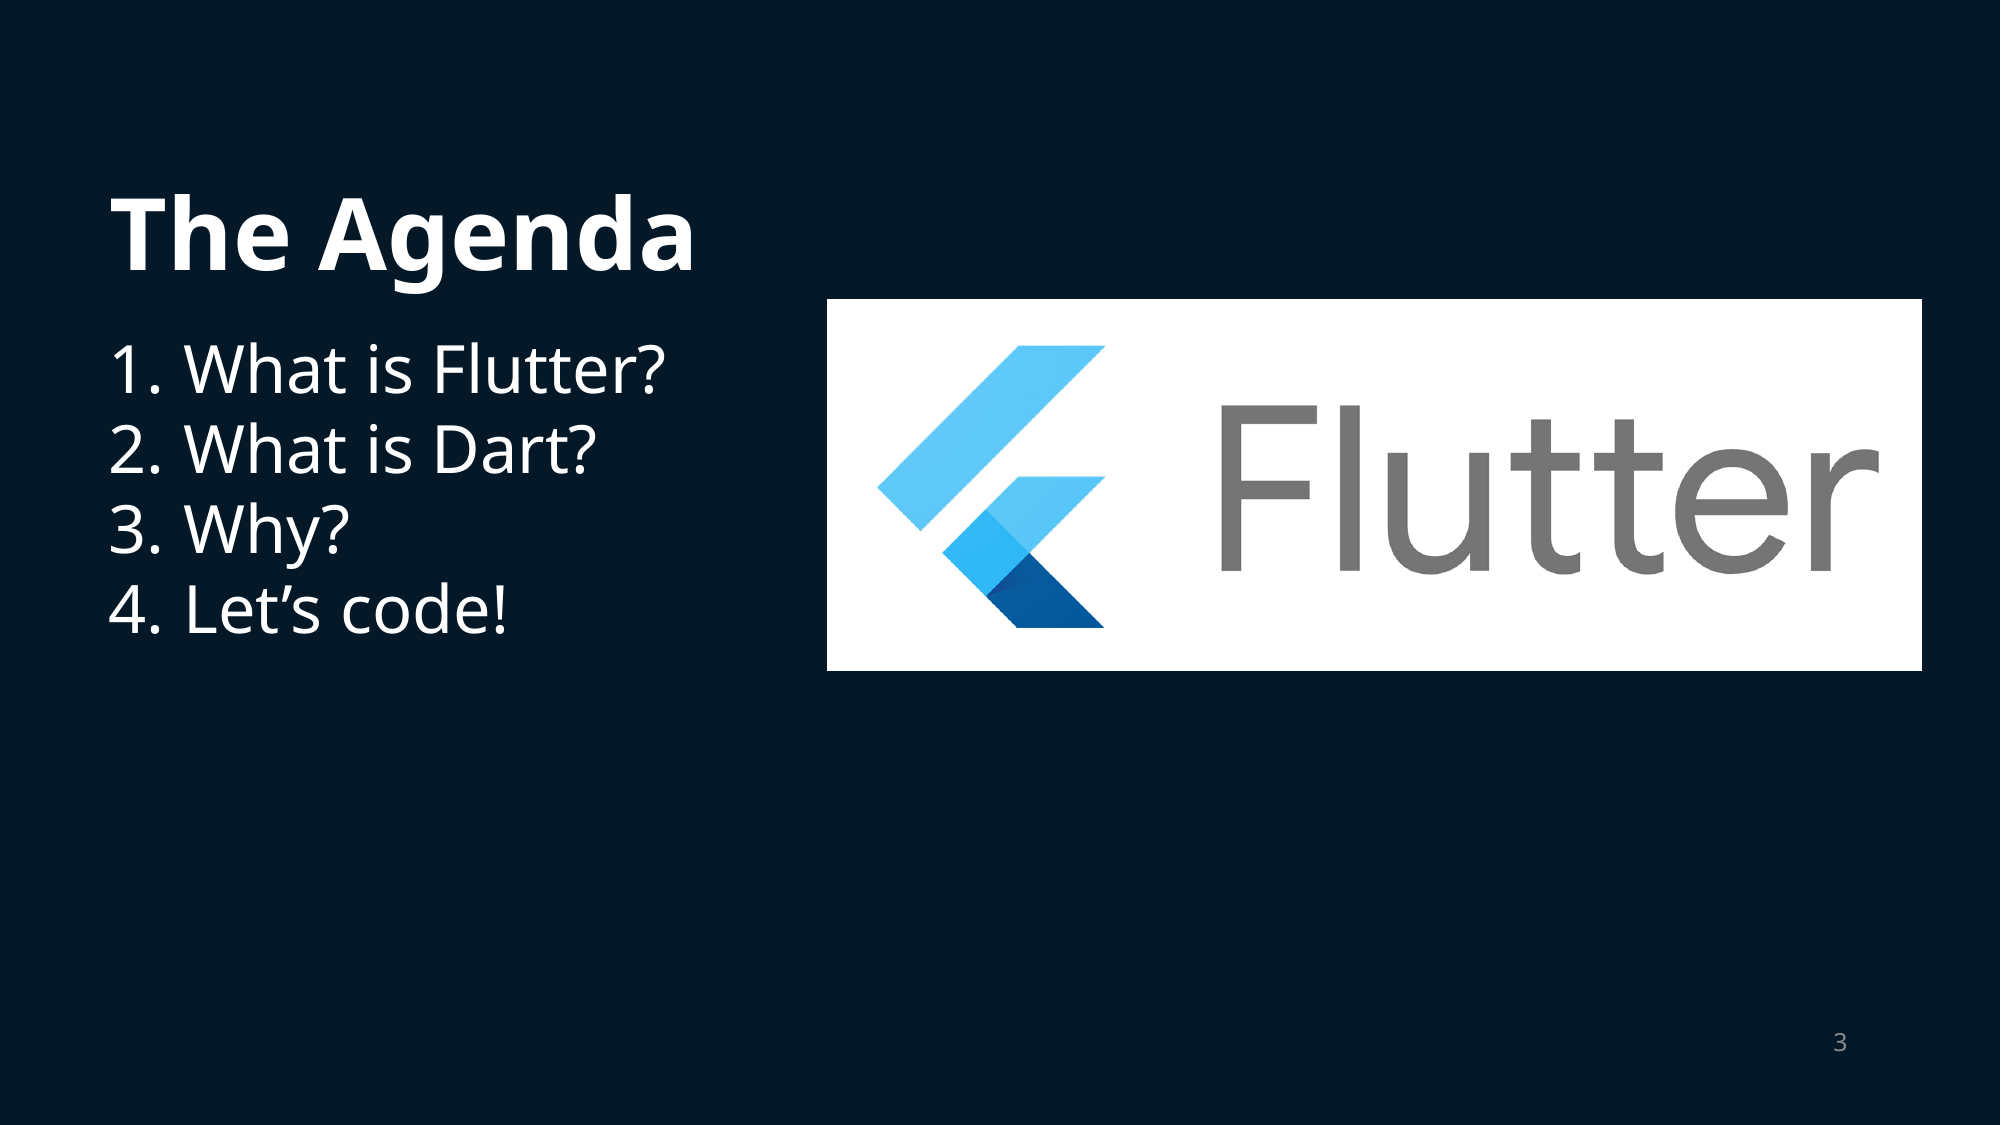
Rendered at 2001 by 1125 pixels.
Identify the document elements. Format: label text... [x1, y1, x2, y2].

text_box The Agenda [94, 163, 715, 298]
picture [827, 299, 1922, 671]
text_box What is Flutter? What is Dart? Why? Let’s code! [93, 319, 1094, 734]
slide_number 3 [1623, 1013, 1863, 1074]
